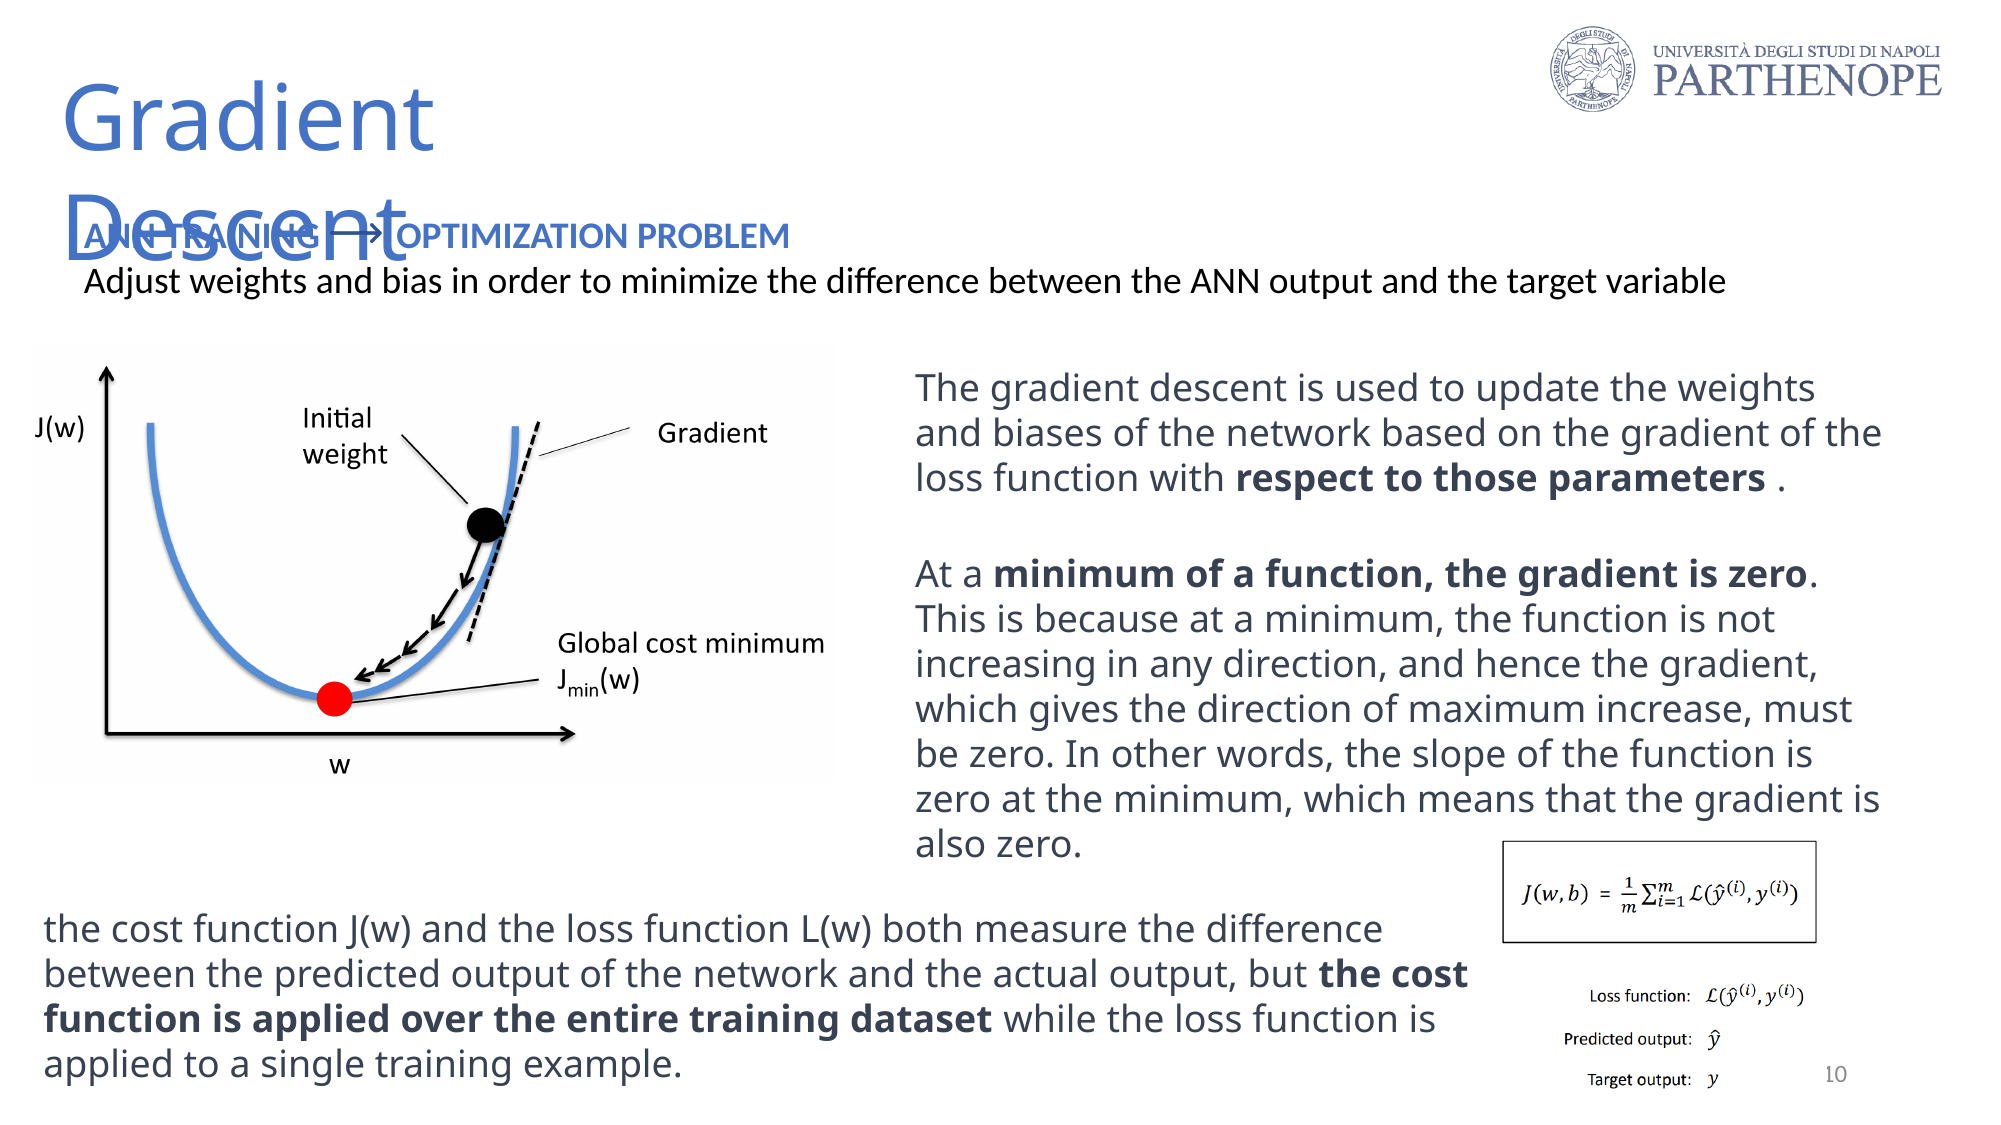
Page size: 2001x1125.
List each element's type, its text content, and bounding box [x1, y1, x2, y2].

picture [28, 343, 838, 782]
slide_number 10 [1412, 1042, 1863, 1103]
picture [1495, 829, 1827, 1099]
text_box ANN TRAINING OPTIMIZATION PROBLEM Adjust weights and bias in order to minimize the difference between the ANN output and the target variable [69, 203, 1841, 309]
text_box the cost function J(w) and the loss function L(w) both measure the difference between the predicted output of the network and the actual output, but the cost function is applied over the entire training dataset while the loss function is applied to a single training example. [28, 897, 1495, 1092]
picture [328, 205, 384, 261]
text_box At a minimum of a function, the gradient is zero. This is because at a minimum, the function is not increasing in any direction, and hence the gradient, which gives the direction of maximum increase, must be zero. In other words, the slope of the function is zero at the minimum, which means that the gradient is also zero. [900, 542, 1901, 872]
picture [1550, 26, 1942, 112]
text_box The gradient descent is used to update the weights and biases of the network based on the gradient of the loss function with respect to those parameters . [900, 356, 1901, 506]
text_box Gradient Descent [45, 51, 782, 286]
